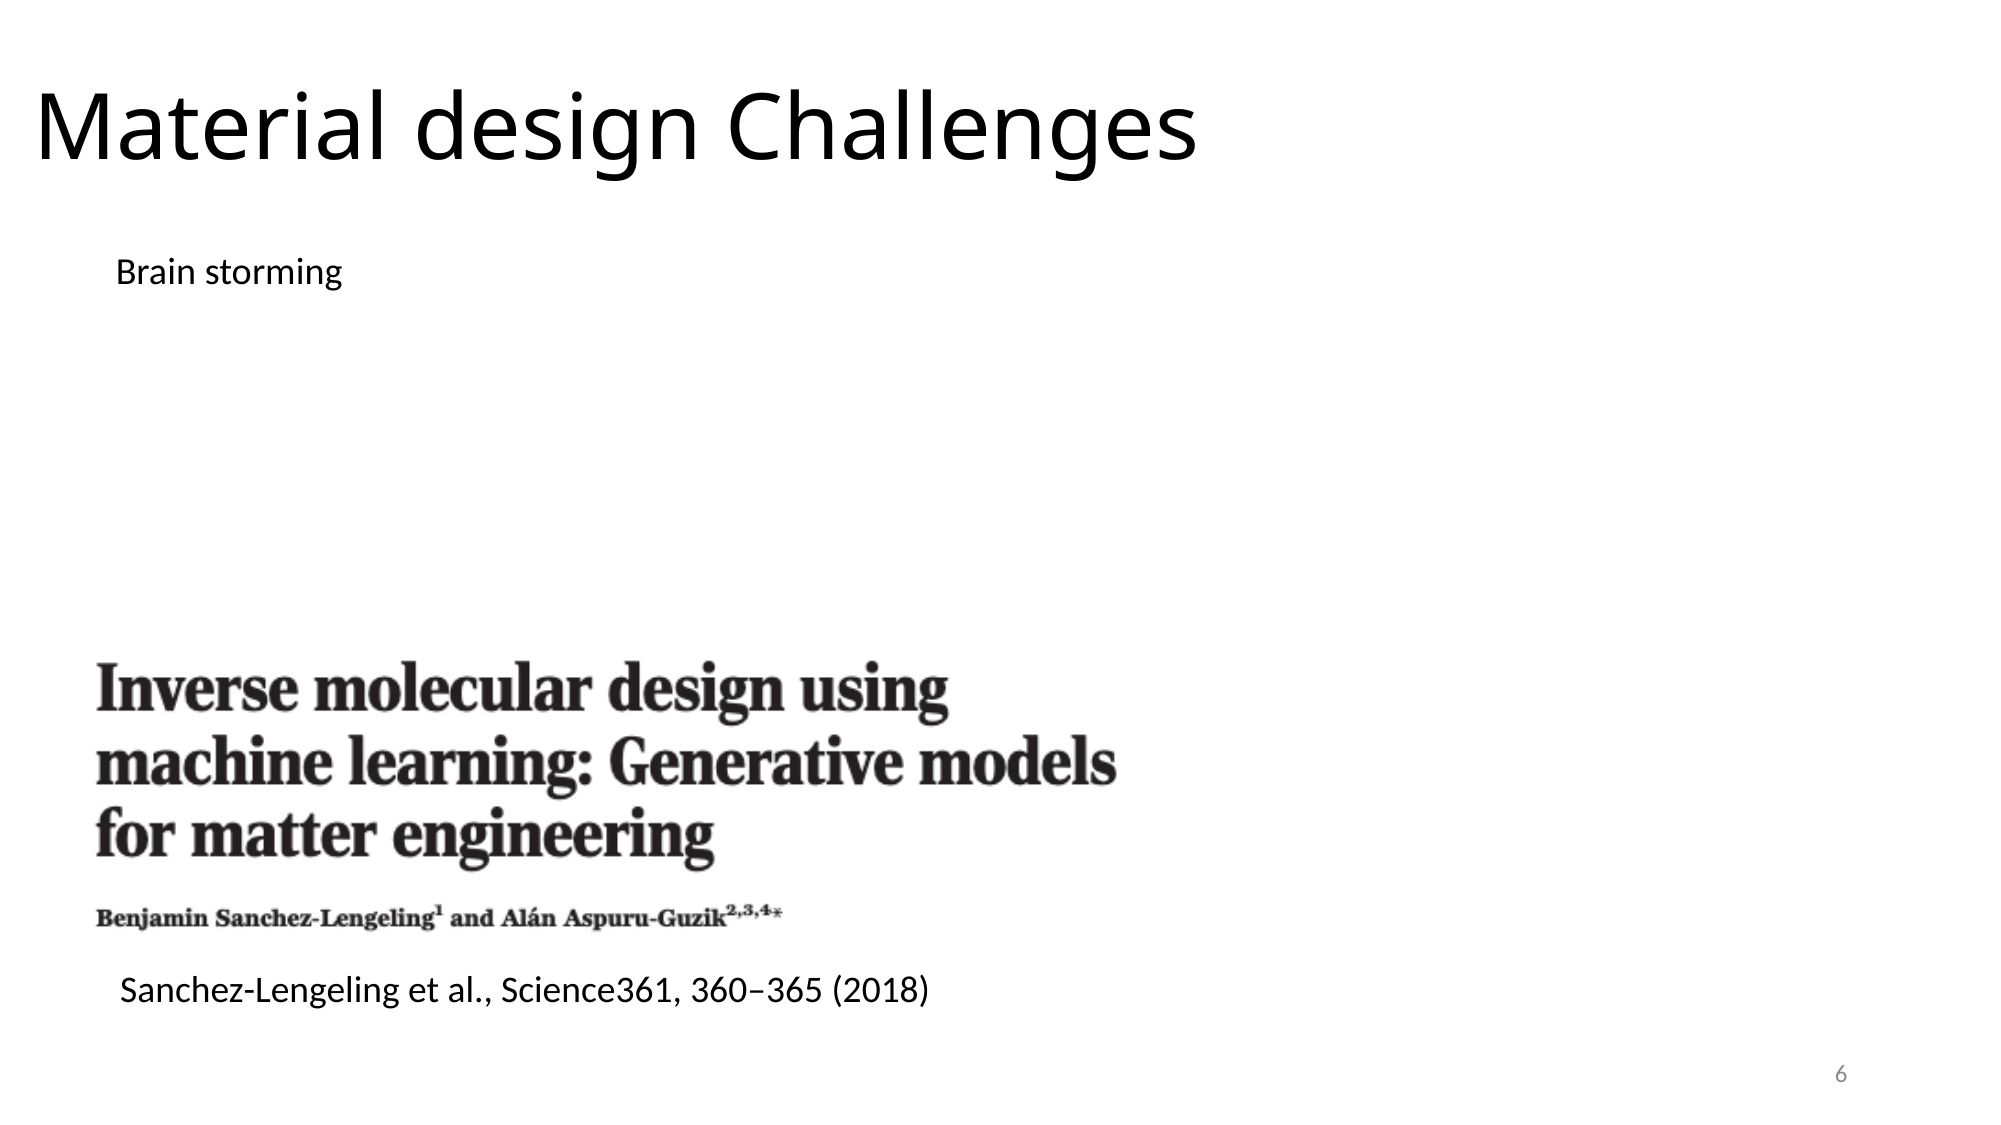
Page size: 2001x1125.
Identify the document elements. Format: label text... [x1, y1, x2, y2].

text_box Sanchez-Lengeling et al., Science361, 360–365 (2018) [105, 957, 946, 1018]
slide_number 6 [1412, 1042, 1863, 1103]
title Material design Challenges [18, 21, 1280, 240]
picture [77, 630, 1135, 947]
text_box Brain storming [101, 239, 358, 300]
